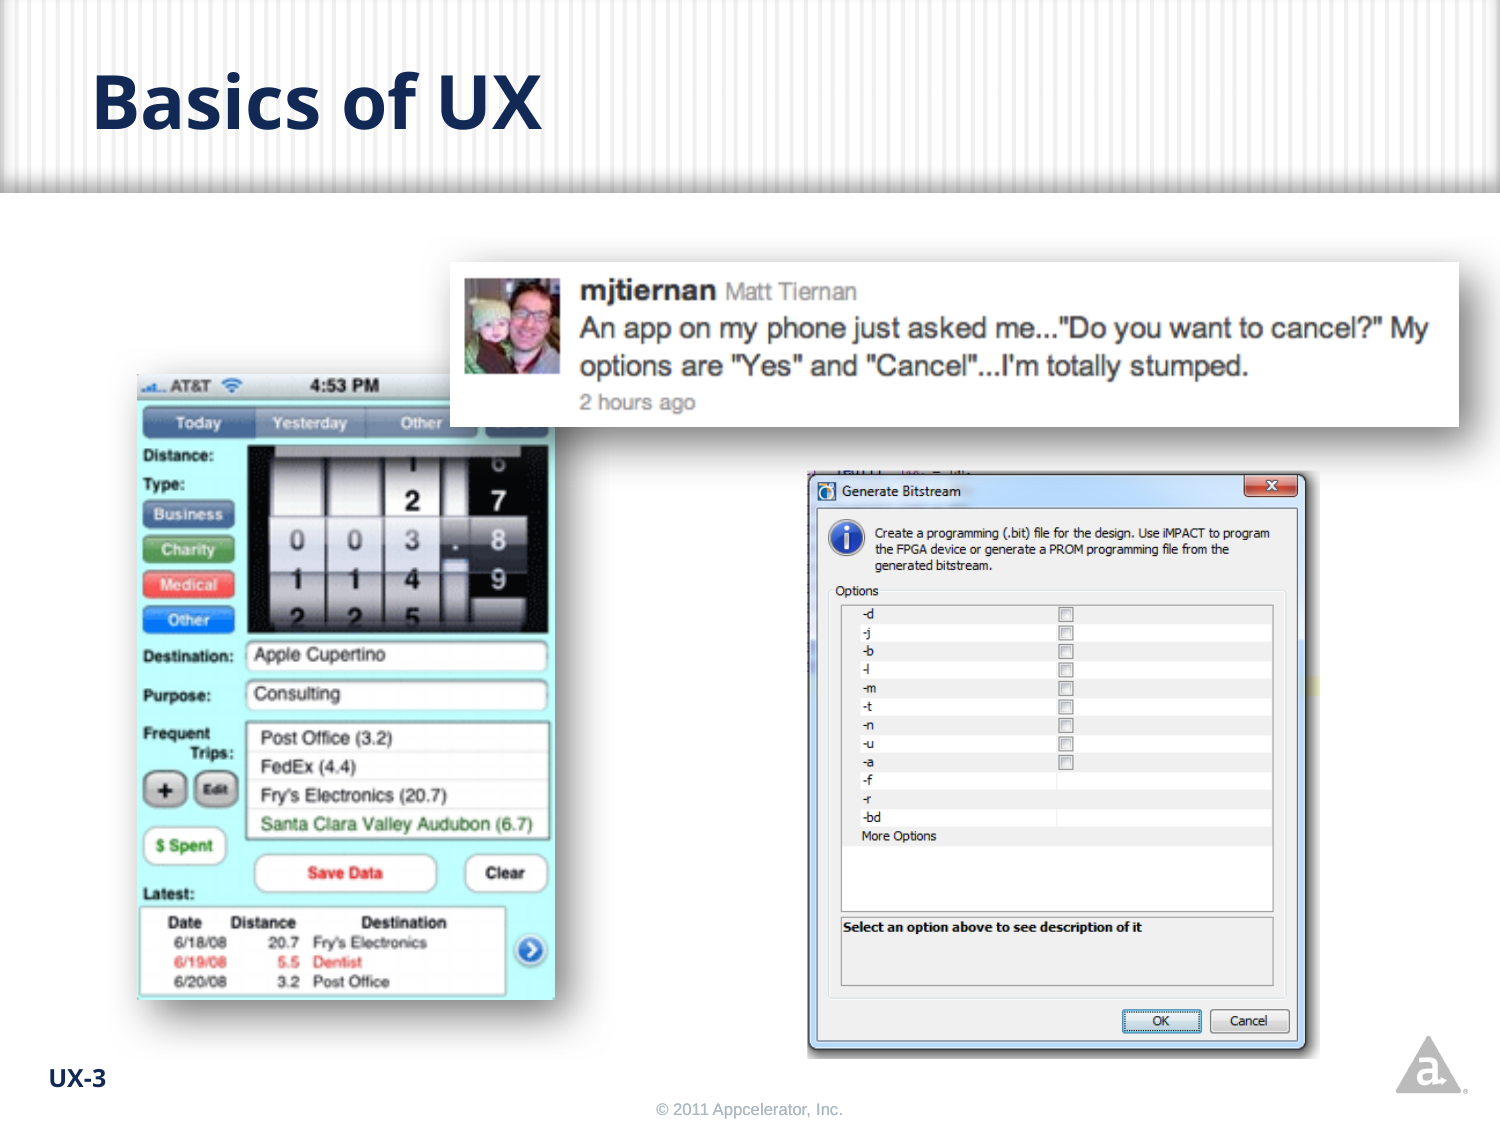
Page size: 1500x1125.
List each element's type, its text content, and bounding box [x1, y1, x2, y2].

picture [137, 262, 1460, 1001]
slide_number UX-3 [33, 1050, 384, 1110]
picture [1394, 1035, 1469, 1095]
picture [799, 462, 1321, 1059]
picture [0, 0, 1500, 194]
